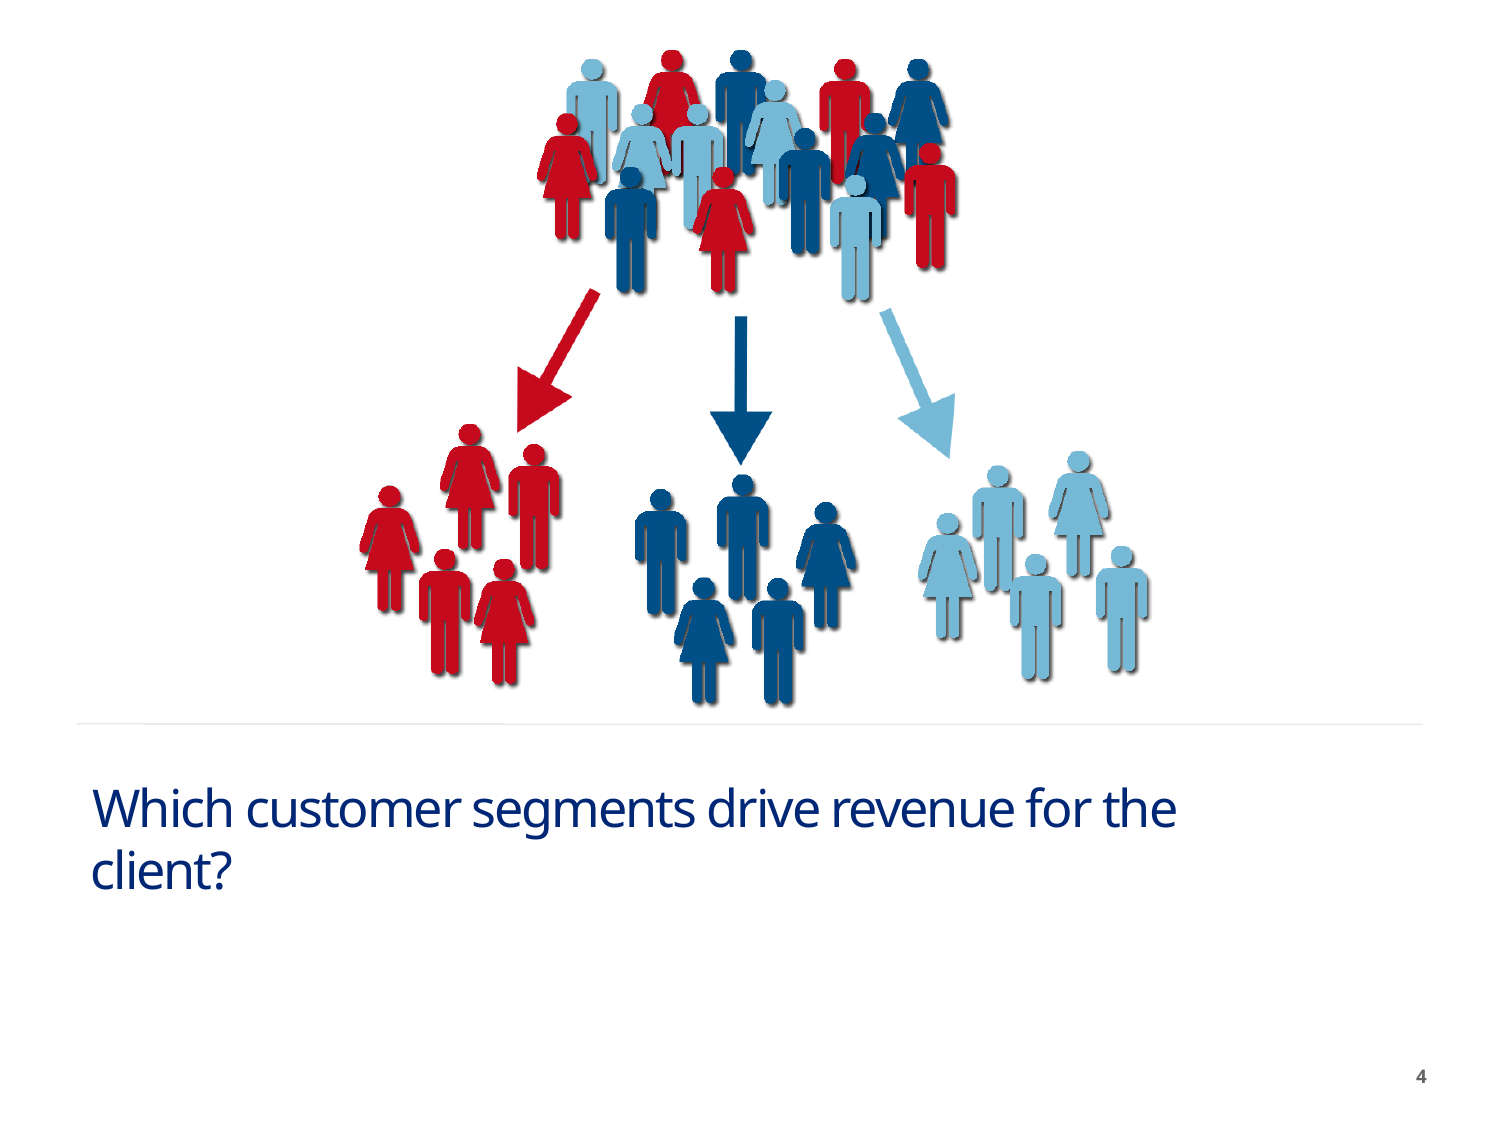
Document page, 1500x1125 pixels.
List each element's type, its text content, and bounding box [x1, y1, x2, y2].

title Which customer segments drive revenue for the client? [79, 774, 1355, 947]
picture [337, 37, 1175, 713]
